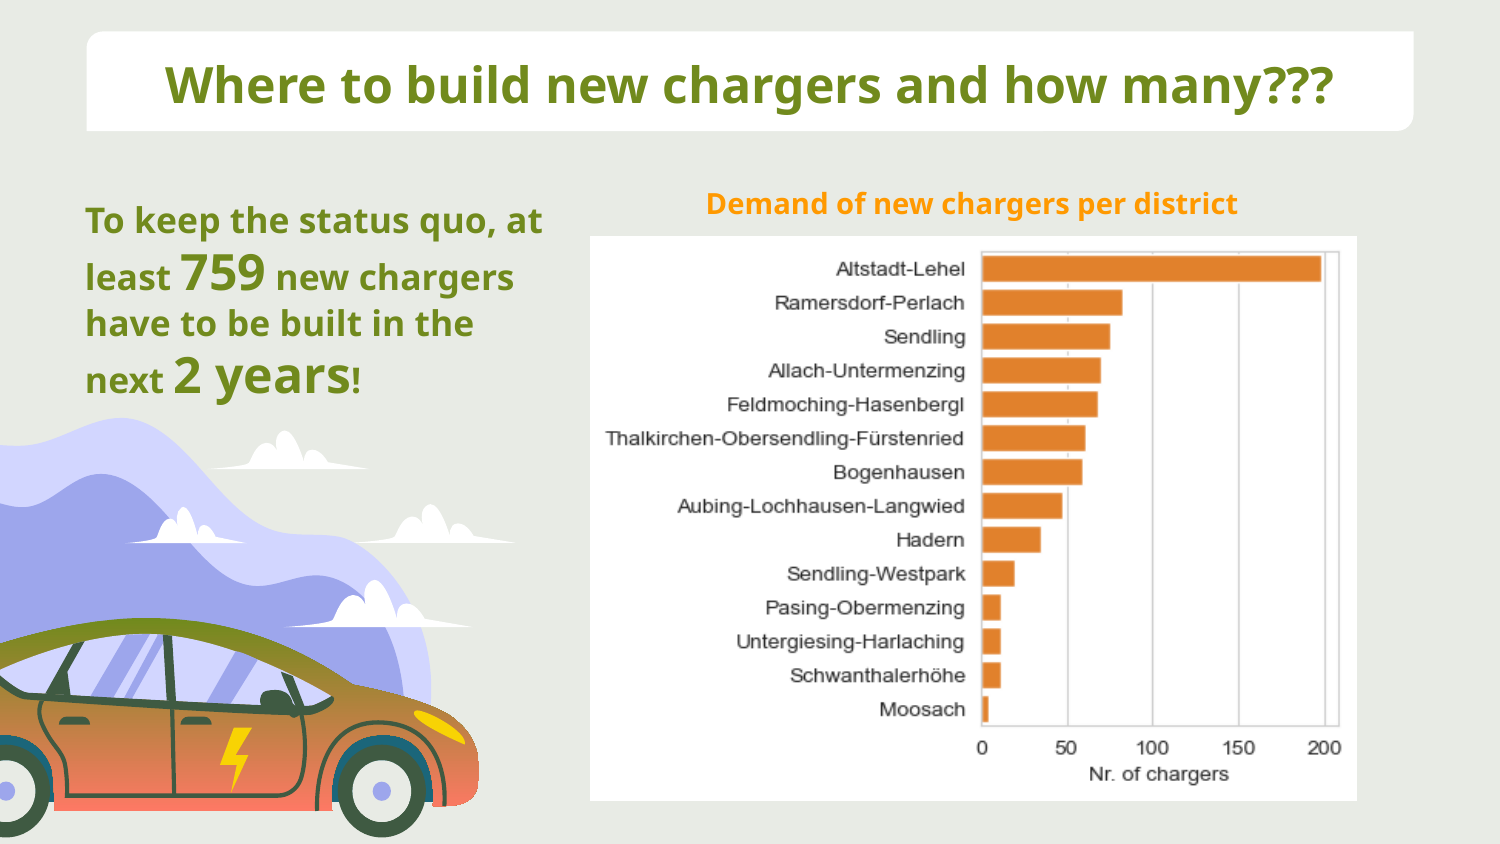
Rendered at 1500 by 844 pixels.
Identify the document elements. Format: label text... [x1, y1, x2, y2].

picture [590, 236, 1357, 802]
text_box [489, 538, 516, 543]
text_box [90, 31, 1414, 38]
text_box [0, 417, 484, 838]
title Demand of new chargers per district [611, 170, 1333, 235]
text_box To keep the status quo, at least 759 new chargers have to be built in the next 2 years! [70, 183, 563, 419]
title Where to build new chargers and how many??? [86, 38, 1414, 133]
